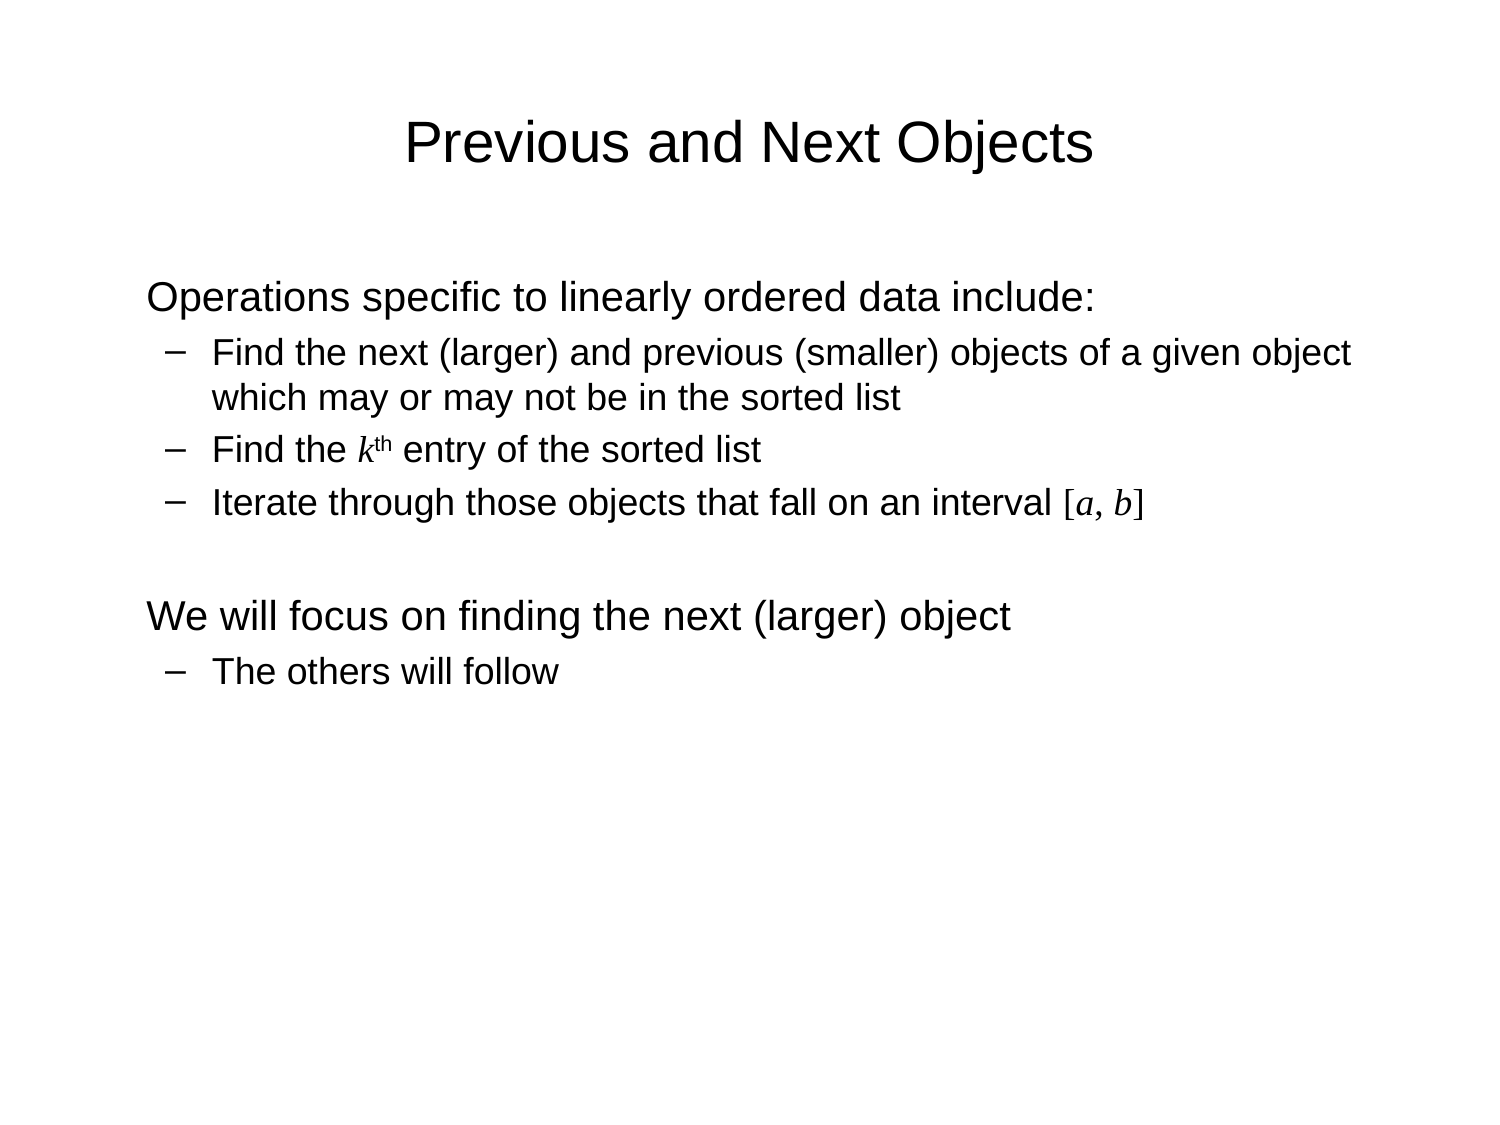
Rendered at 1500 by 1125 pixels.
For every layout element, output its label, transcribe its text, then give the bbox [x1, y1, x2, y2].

list Operations specific to linearly ordered data include: Find the next (larger) and previous (smaller) objects of a given object which may or may not be in the sorted list Find the kth entry of the sorted list Iterate through those objects that fall on an interval [a, b] We will focus on finding the next (larger) object The others will follow [74, 262, 1426, 1006]
title Previous and Next Objects [74, 44, 1426, 233]
